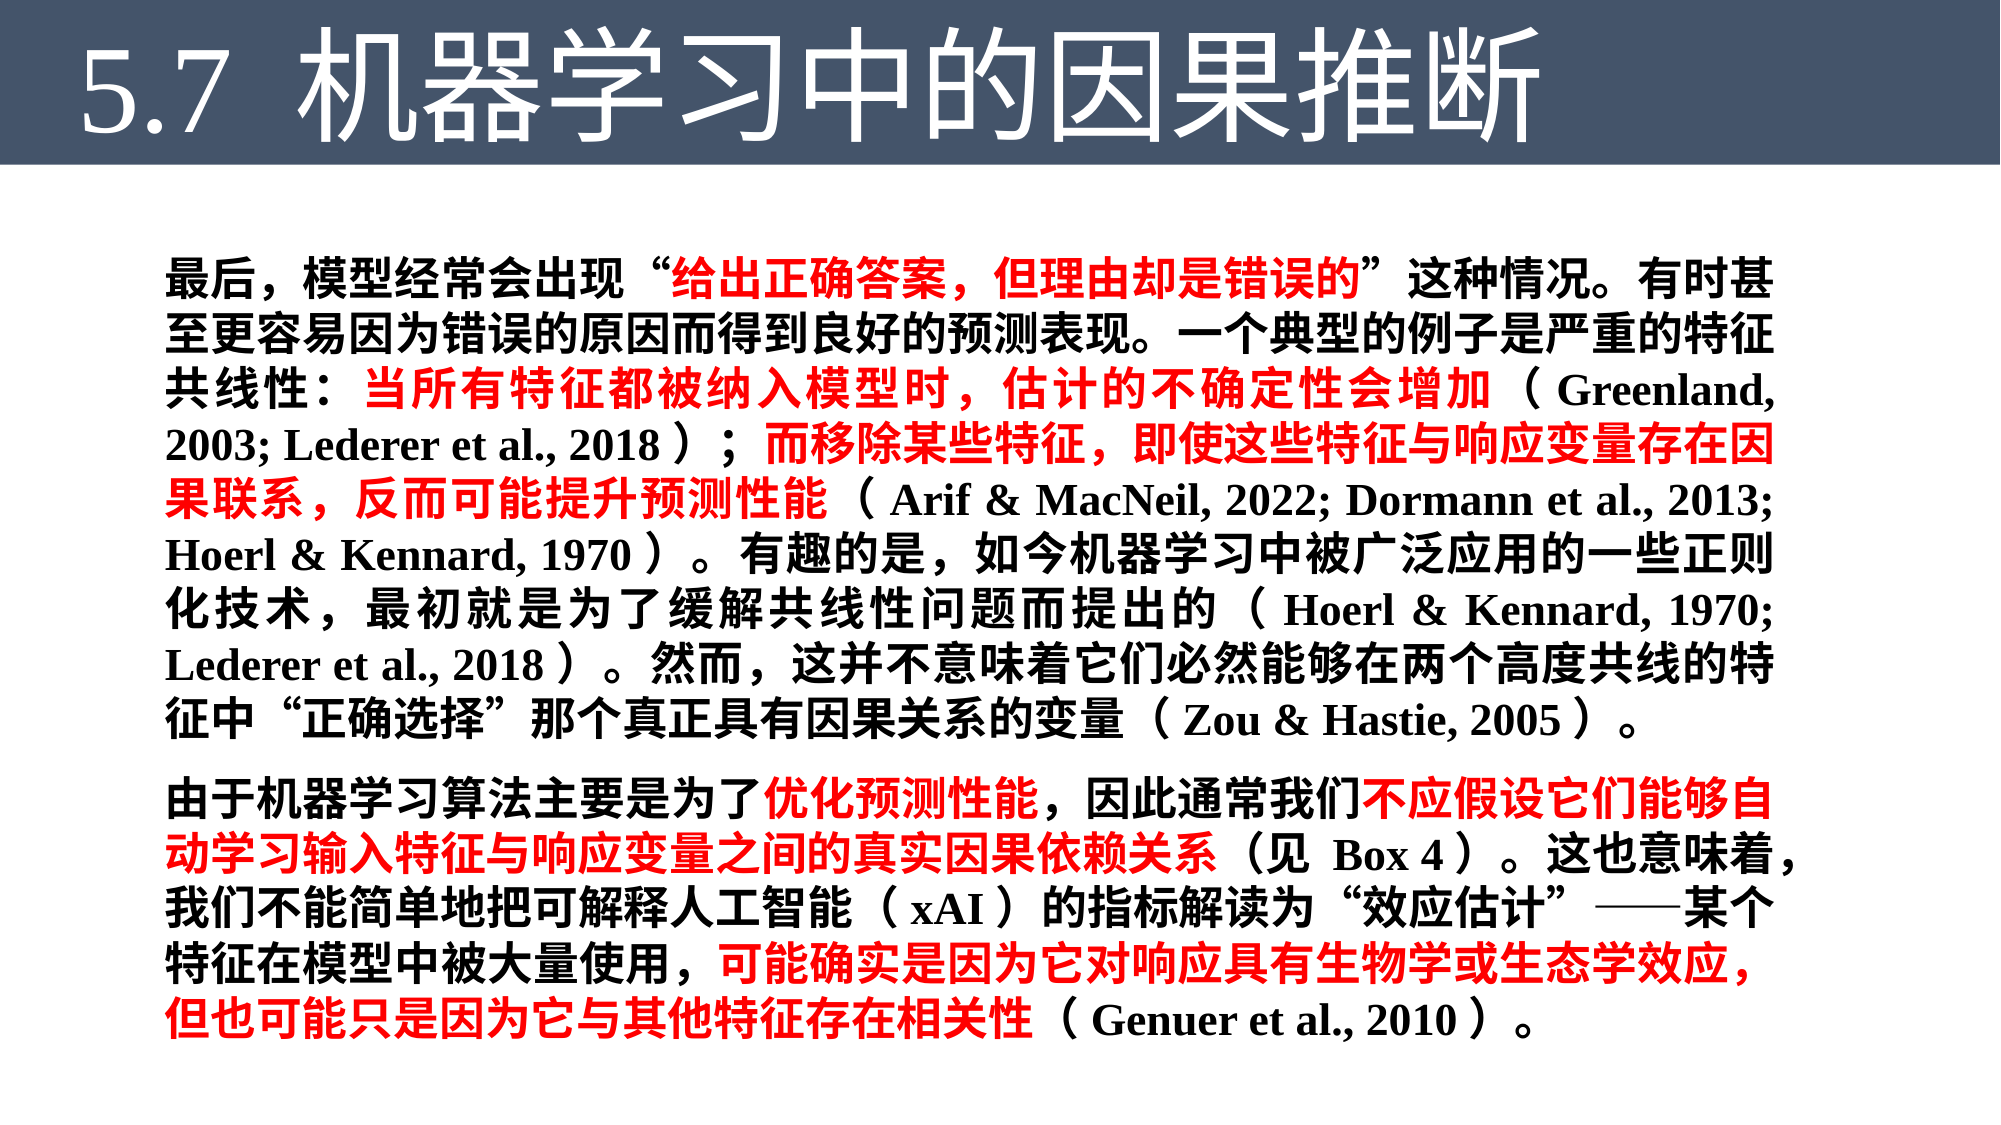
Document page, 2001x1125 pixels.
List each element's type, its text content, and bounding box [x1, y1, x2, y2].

text_box 最后，模型经常会出现“给出正确答案，但理由却是错误的”这种情况。有时甚至更容易因为错误的原因而得到良好的预测表现。一个典型的例子是严重的特征共线性：当所有特征都被纳入模型时，估计的不确定性会增加（Greenland, 2003; Lederer et al., 2018）；而移除某些特征，即使这些特征与响应变量存在因果联系，反而可能提升预测性能（Arif & MacNeil, 2022; Dormann et al., 2013; Hoerl & Kennard, 1970）。有趣的是，如今机器学习中被广泛应用的一些正则化技术，最初就是为了缓解共线性问题而提出的（Hoerl & Kennard, 1970; Lederer et al., 2018）。然而，这并不意味着它们必然能够在两个高度共线的特征中“正确选择”那个真正具有因果关系的变量（Zou & Hastie, 2005）。 由于机器学习算法主要是为了优化预测性能，因此通常我们不应假设它们能够自动学习输入特征与响应变量之间的真实因果依赖关系（见 Box 4）。这也意味着，我们不能简单地把可解释人工智能（xAI）的指标解读为“效应估计”——某个特征在模型中被大量使用，可能确实是因为它对响应具有生物学或生态学效应，但也可能只是因为它与其他特征存在相关性（Genuer et al., 2010）。 [150, 242, 1791, 1052]
text_box 5.7 机器学习中的因果推断 [0, 0, 2000, 165]
